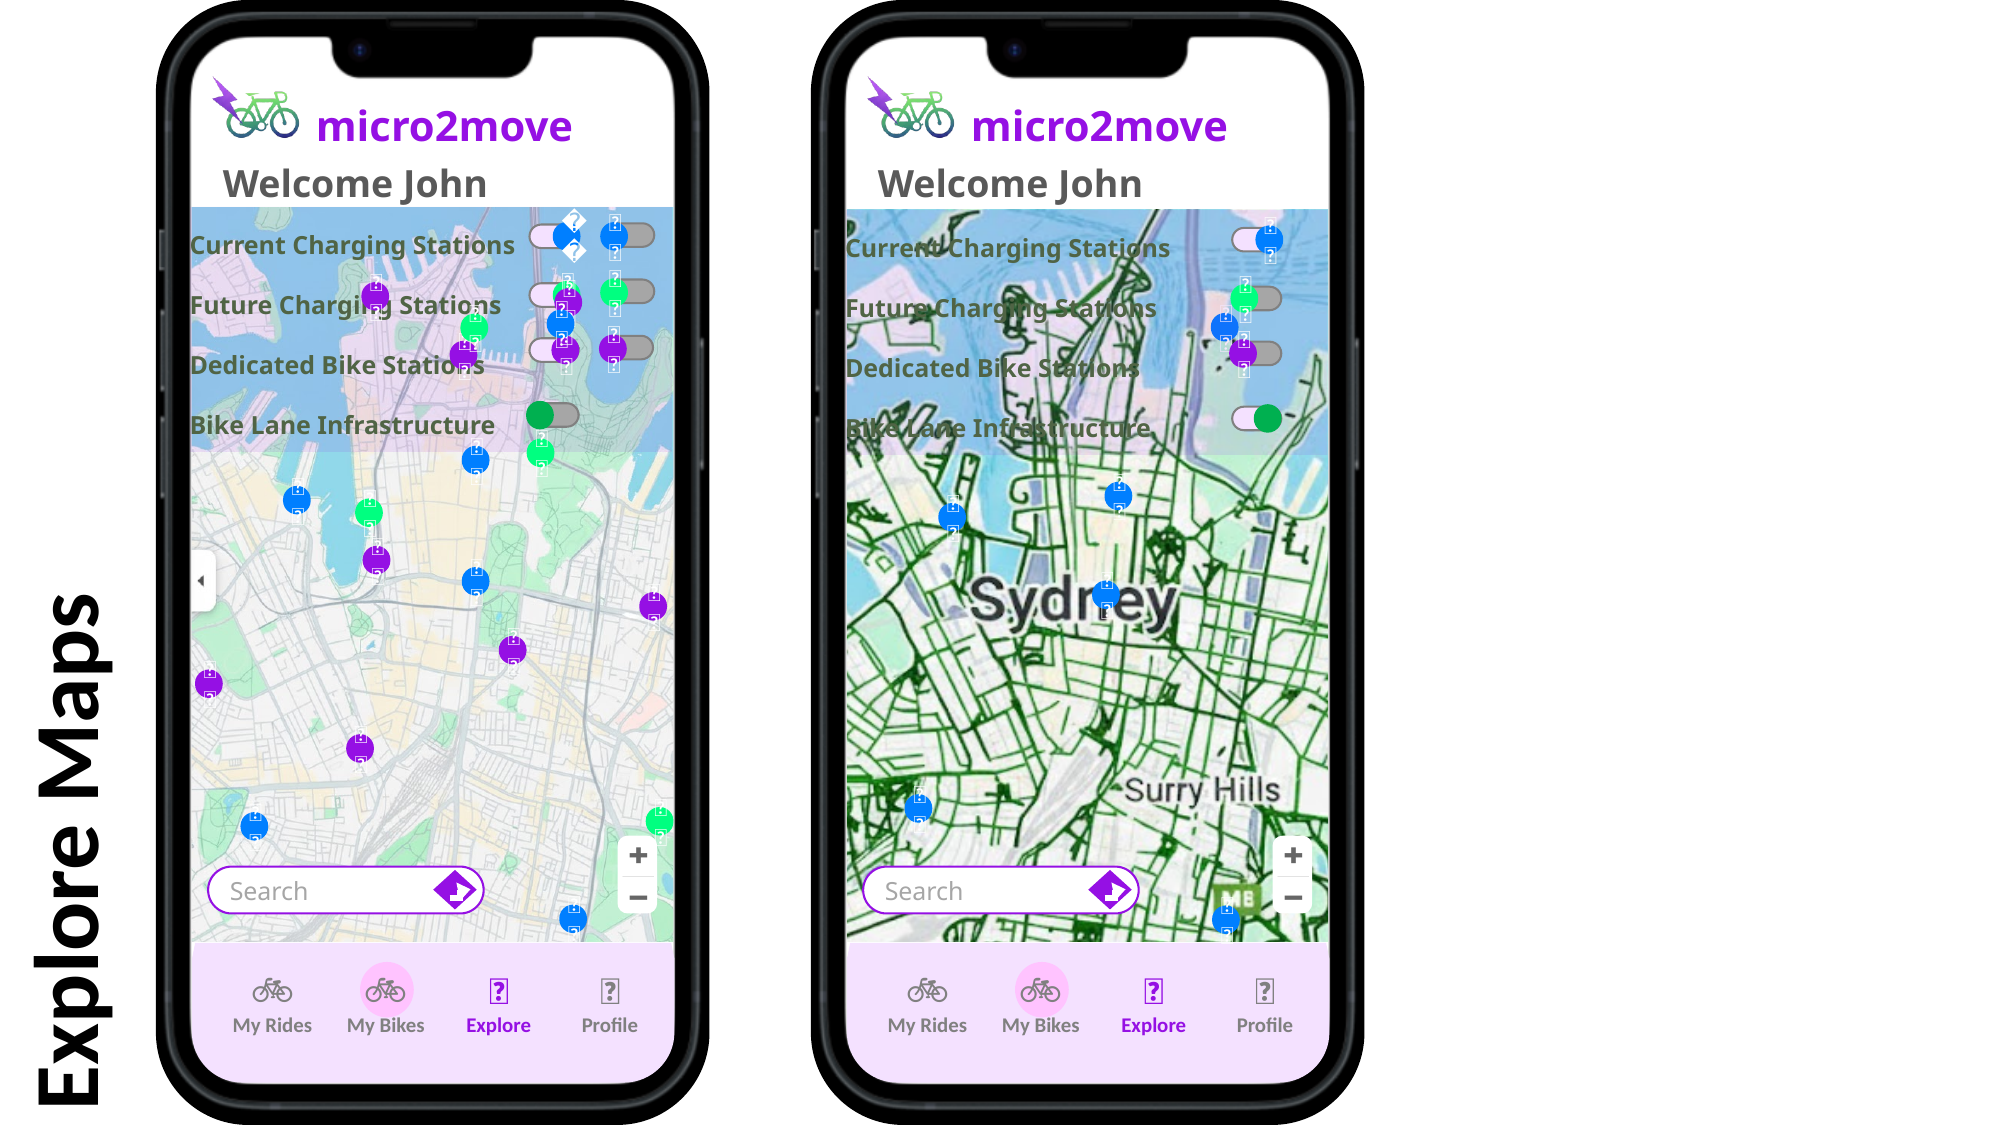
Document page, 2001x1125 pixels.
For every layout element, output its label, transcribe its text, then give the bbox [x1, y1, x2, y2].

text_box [810, 0, 1365, 1125]
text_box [155, 0, 710, 1125]
text_box Explore Maps [0, 0, 125, 1125]
